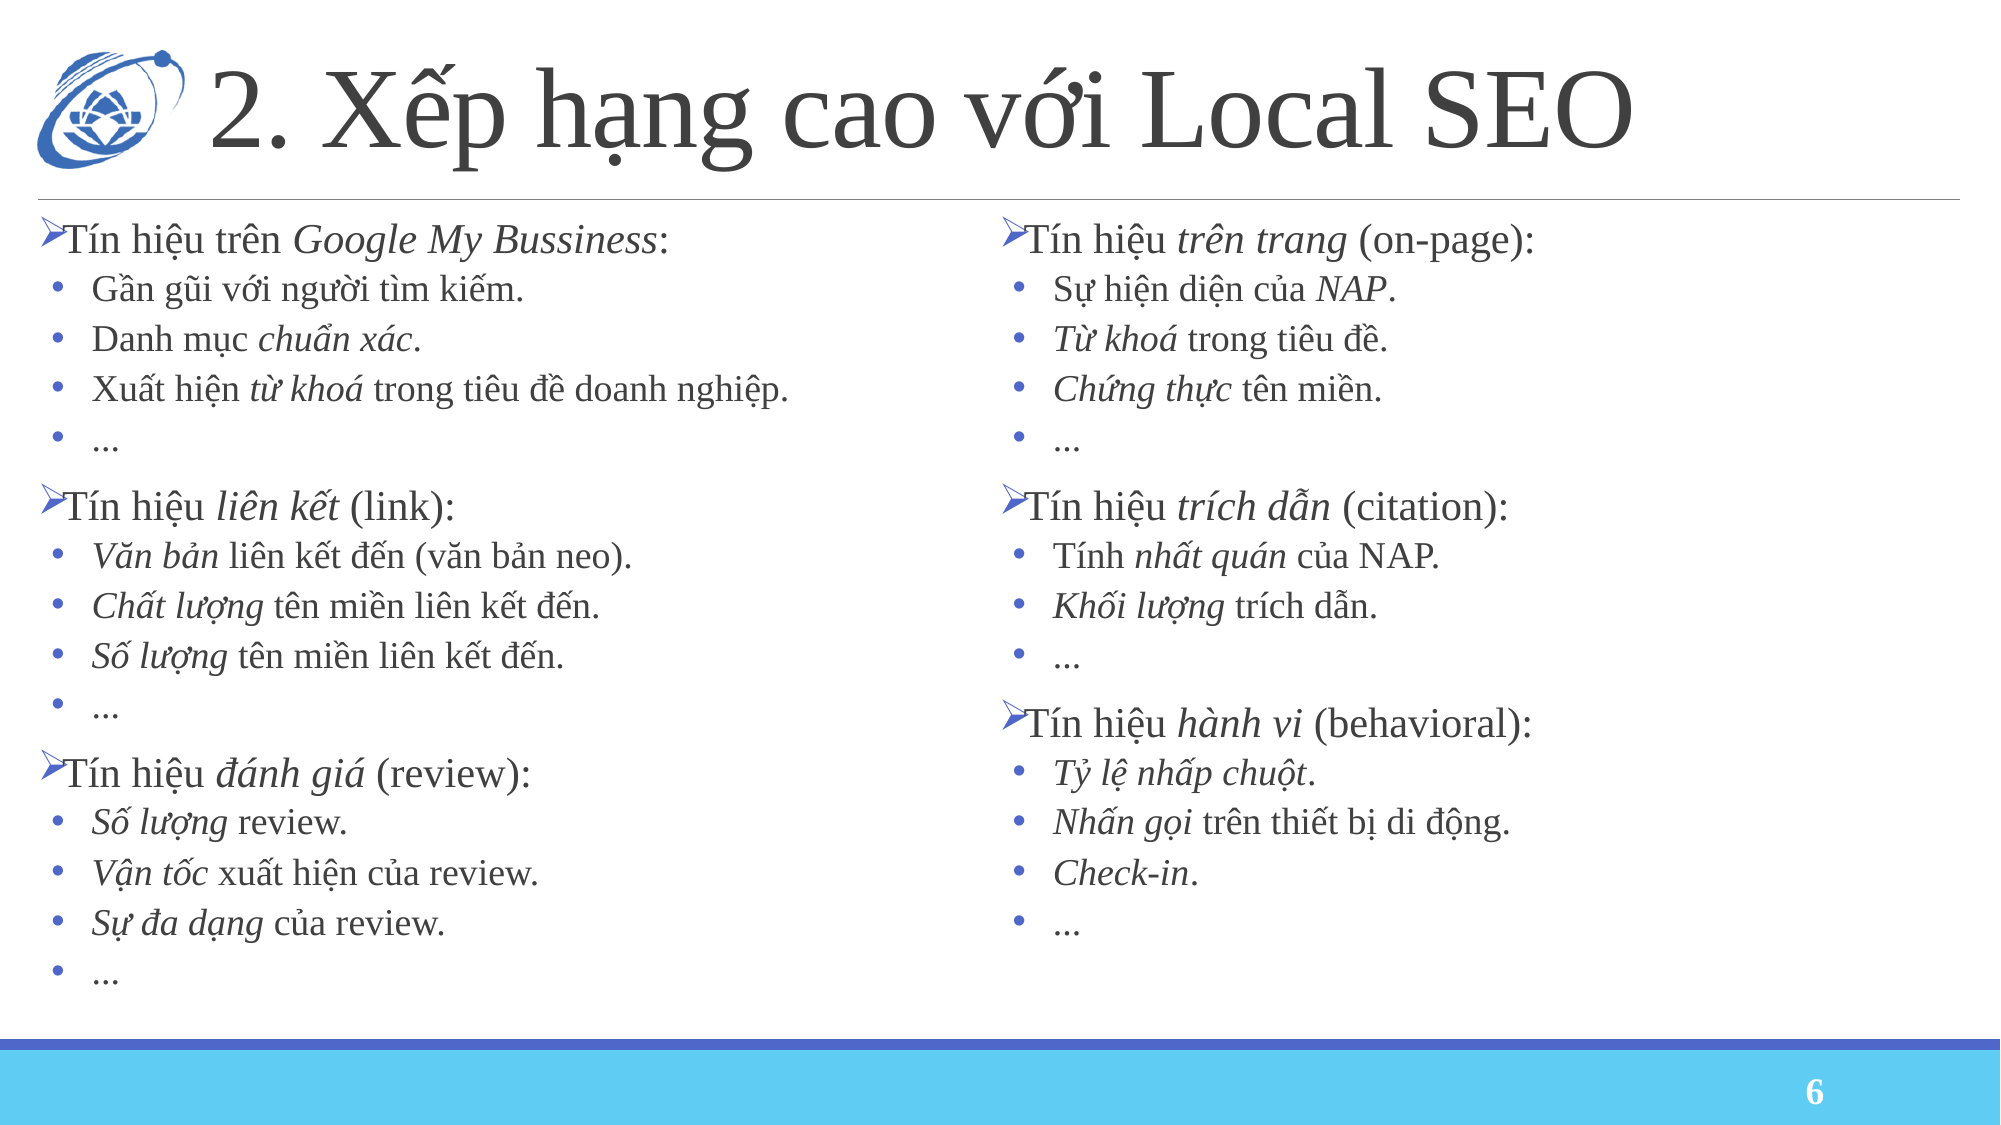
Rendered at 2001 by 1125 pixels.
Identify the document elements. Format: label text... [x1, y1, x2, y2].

list Tín hiệu trên Google My Bussiness: Gần gũi với người tìm kiếm. Danh mục chuẩn xác. Xuất hiện từ khoá trong tiêu đề doanh nghiệp. ... Tín hiệu liên kết (link): Văn bản liên kết đến (văn bản neo). Chất lượng tên miền liên kết đến. Số lượng tên miền liên kết đến. ... Tín hiệu đánh giá (review): Số lượng review. Vận tốc xuất hiện của review. Sự đa dạng của review. ... Tín hiệu trên trang (on-page): Sự hiện diện của NAP. Từ khoá trong tiêu đề. Chứng thực tên miền. ... Tín hiệu trích dẫn (citation): Tính nhất quán của NAP. Khối lượng trích dẫn. ... Tín hiệu hành vi (behavioral): Tỷ lệ nhấp chuột. Nhấn gọi trên thiết bị di động. Check-in. ... [37, 209, 1961, 1011]
picture [37, 34, 185, 183]
slide_number 6 [1624, 1059, 1840, 1120]
title 2. Xếp hạng cao với Local SEO [193, 47, 1961, 192]
